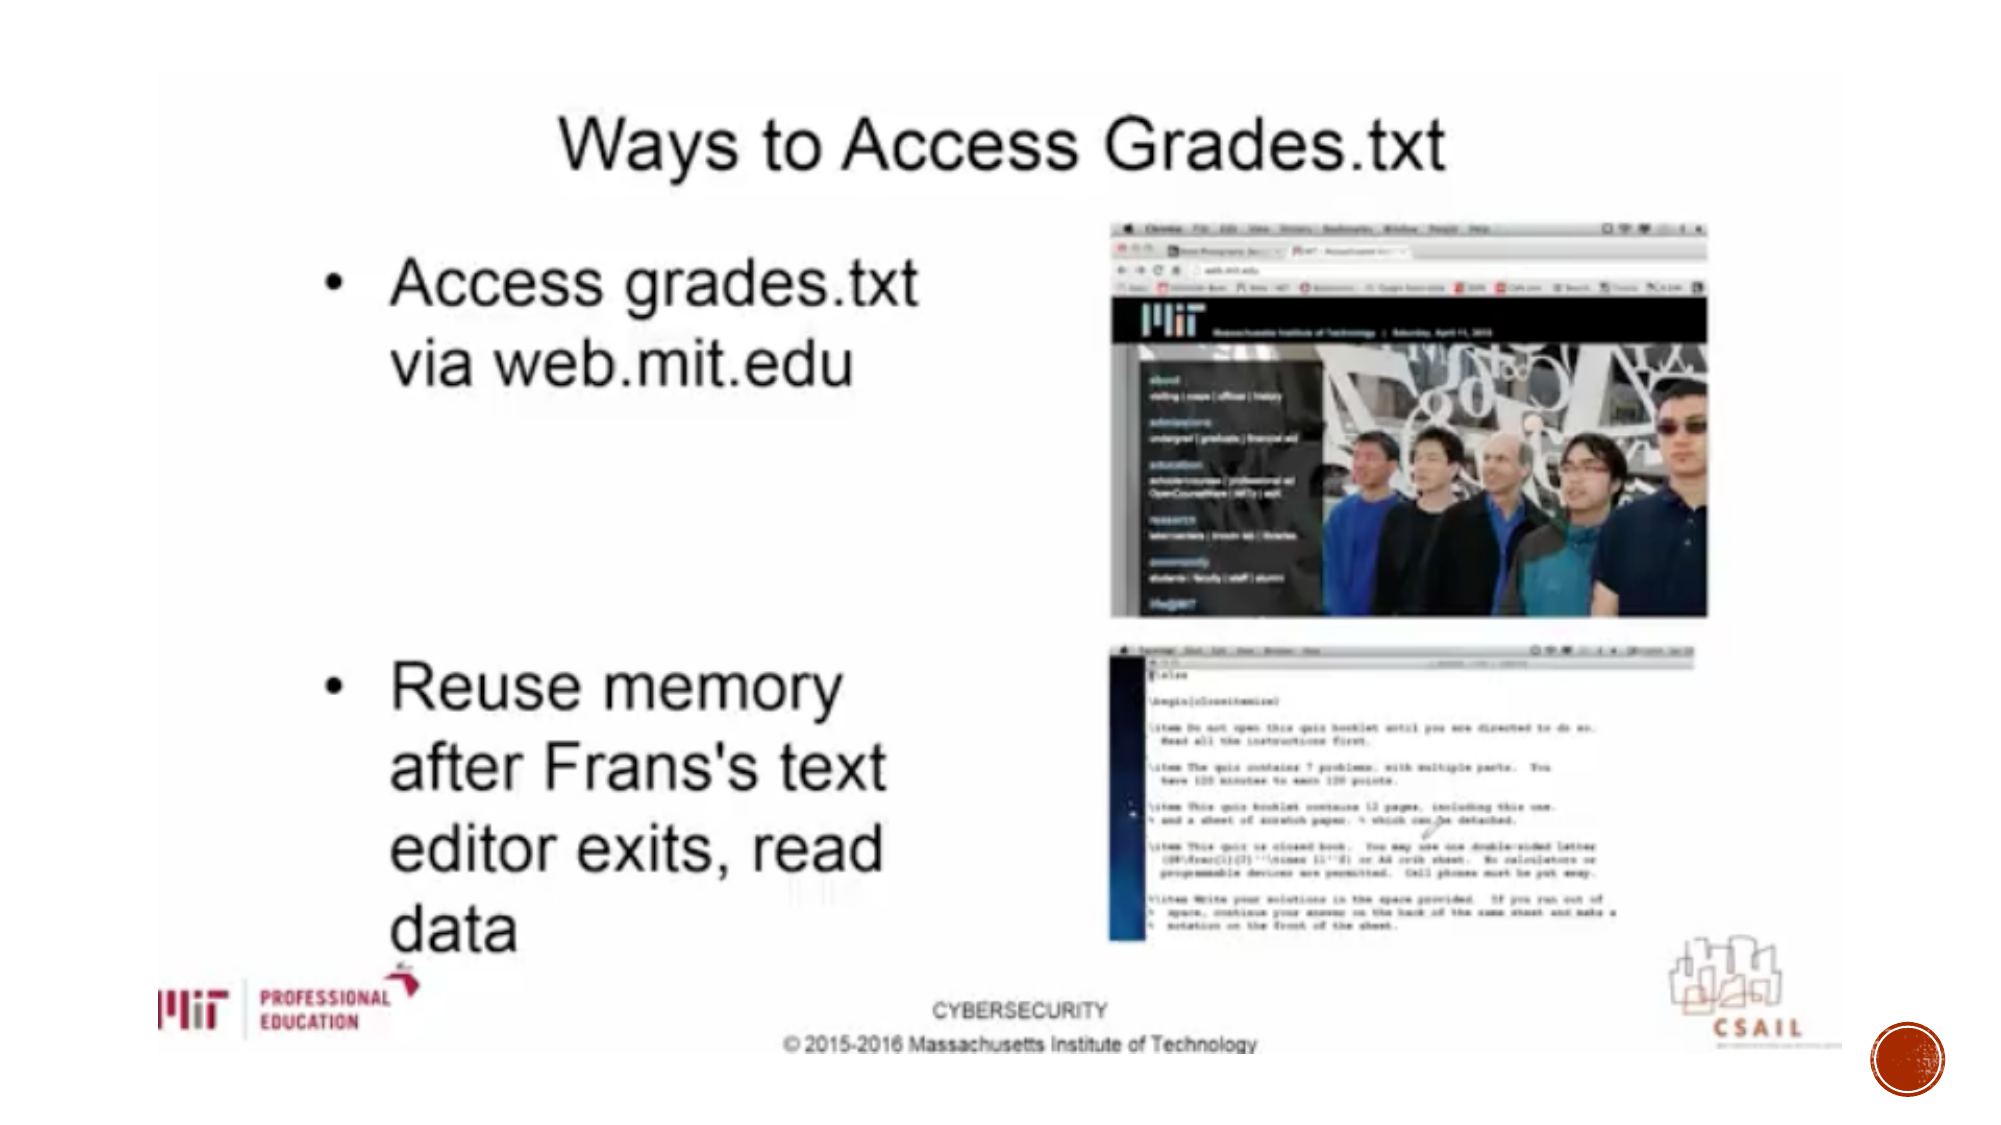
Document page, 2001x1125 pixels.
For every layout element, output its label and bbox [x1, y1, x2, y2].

picture [158, 71, 1842, 1054]
